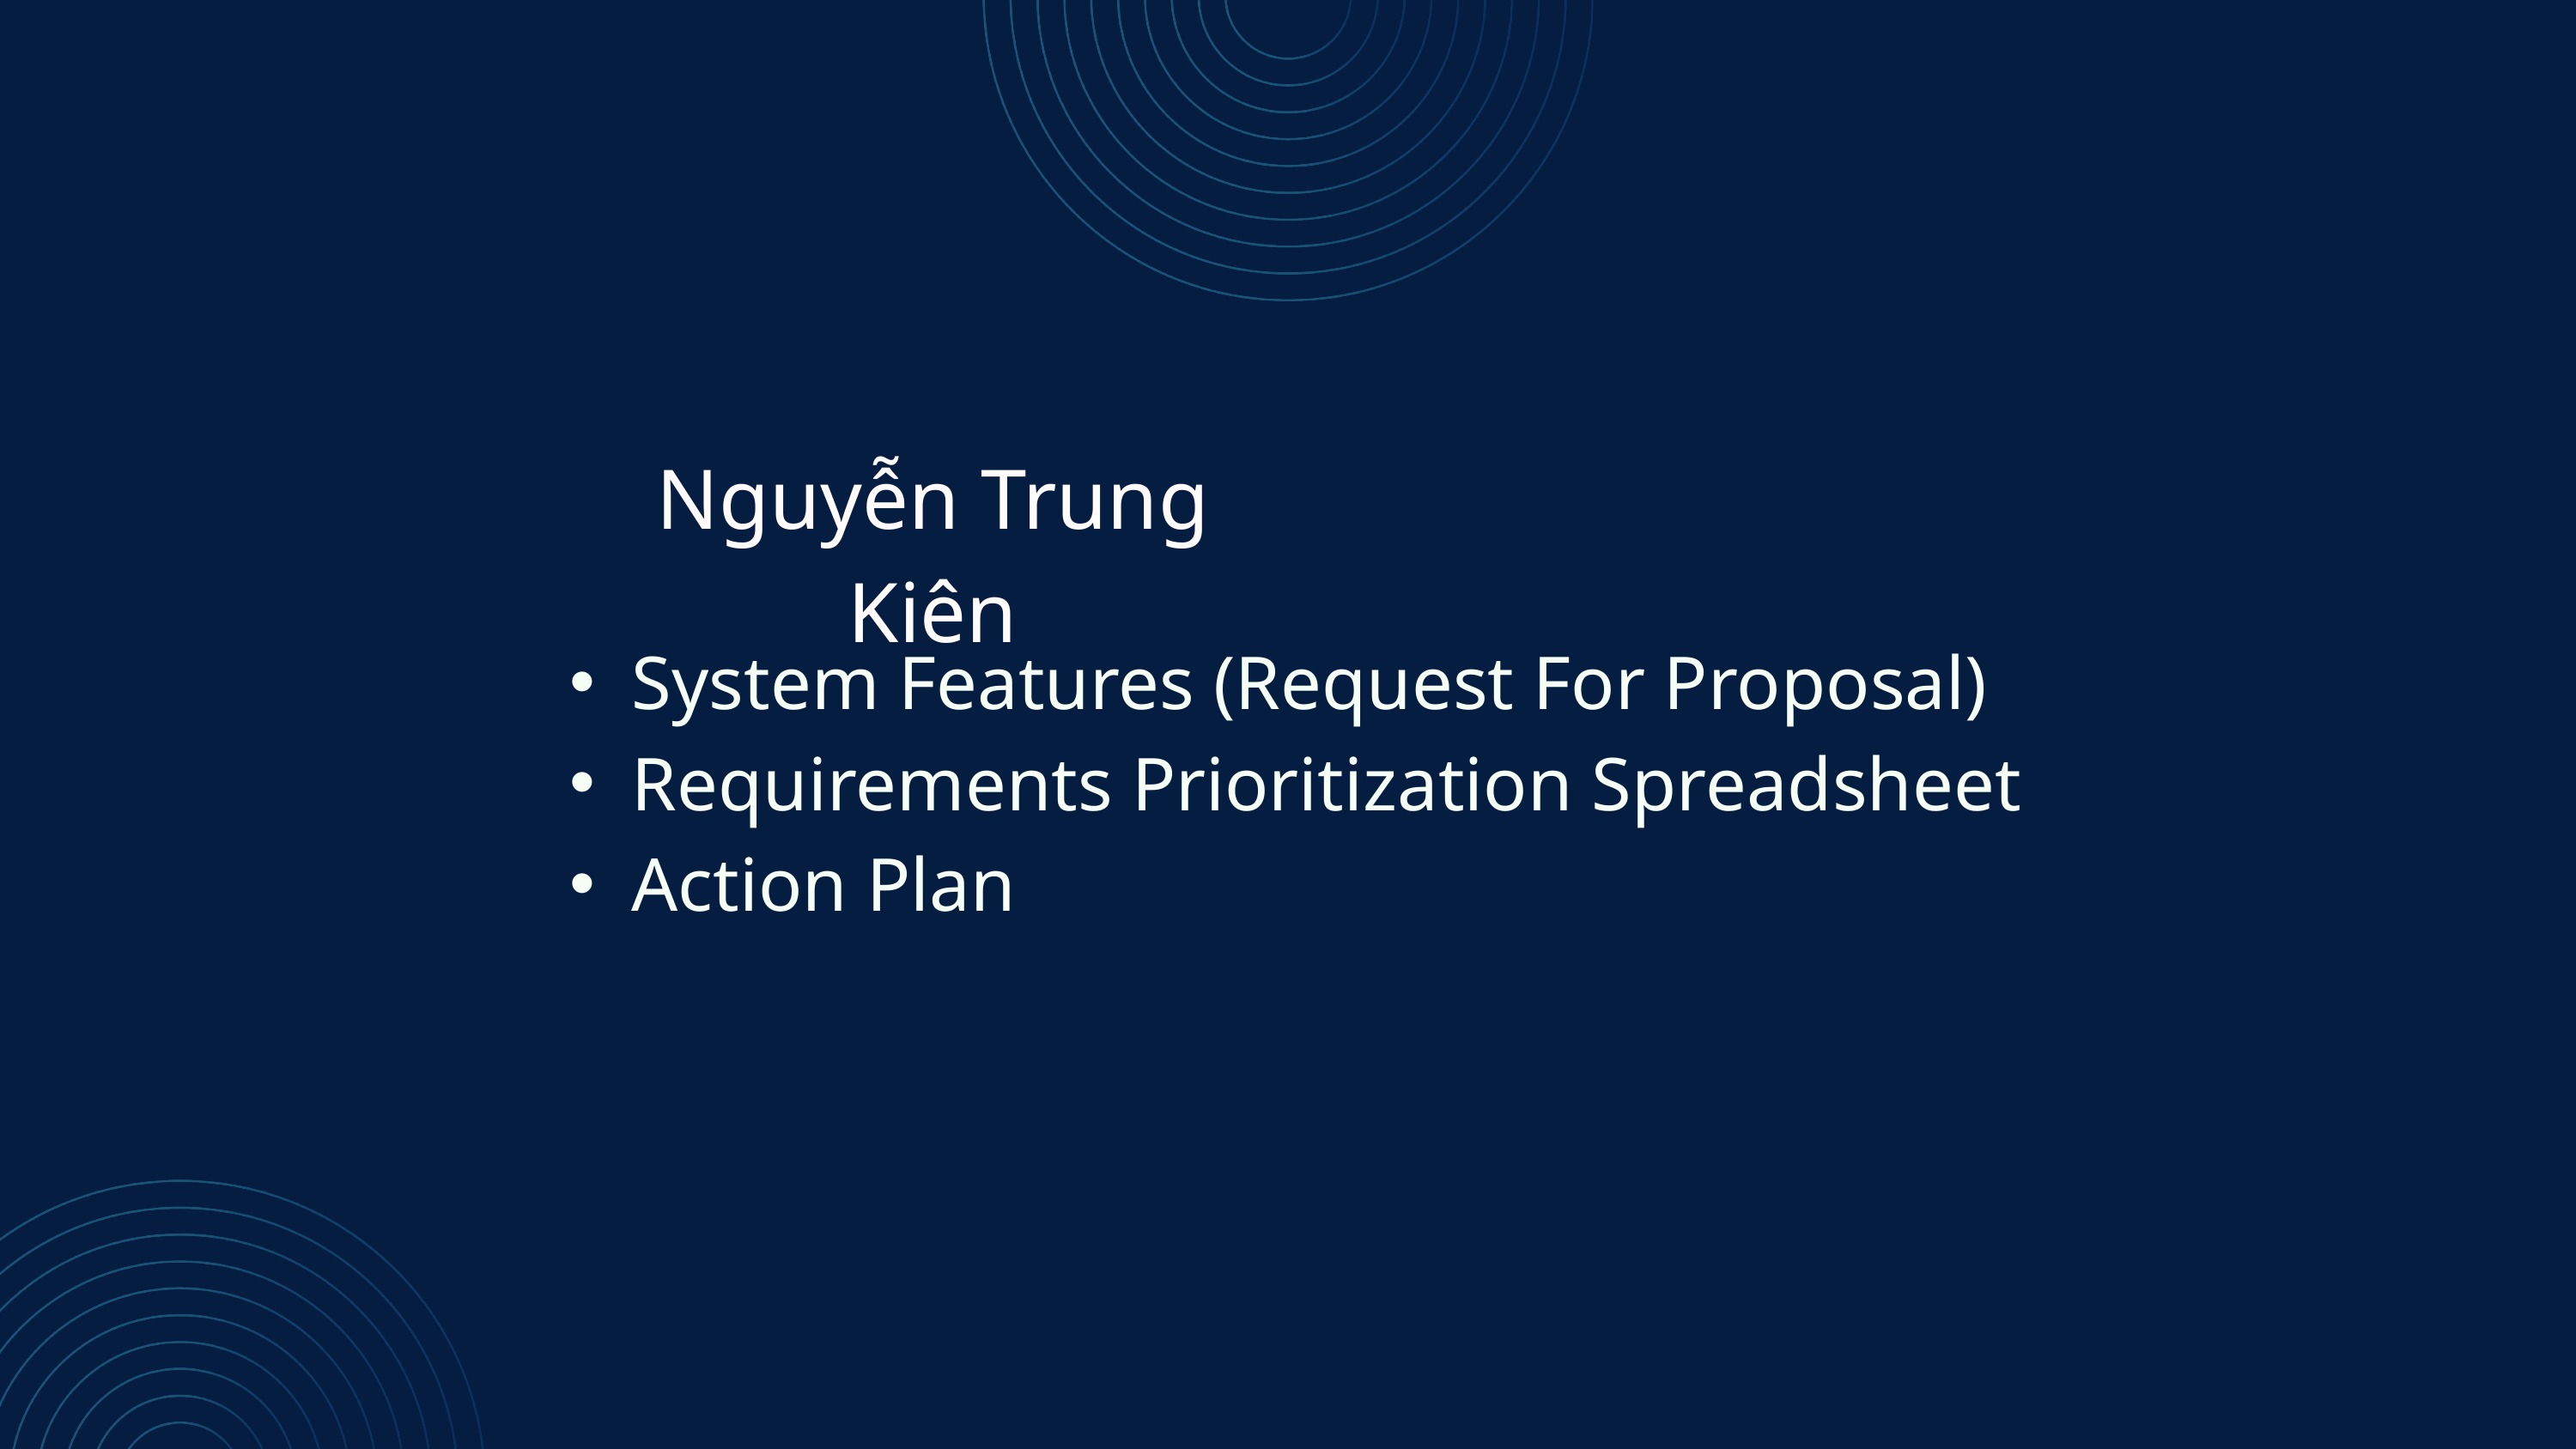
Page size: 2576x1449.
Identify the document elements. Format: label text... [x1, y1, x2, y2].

text_box [0, 1179, 486, 1449]
text_box System Features (Request For Proposal) Requirements Prioritization Spreadsheet Action Plan [507, 532, 2064, 1017]
text_box [982, 0, 1594, 301]
text_box Nguyễn Trung Kiên [562, 432, 1303, 659]
